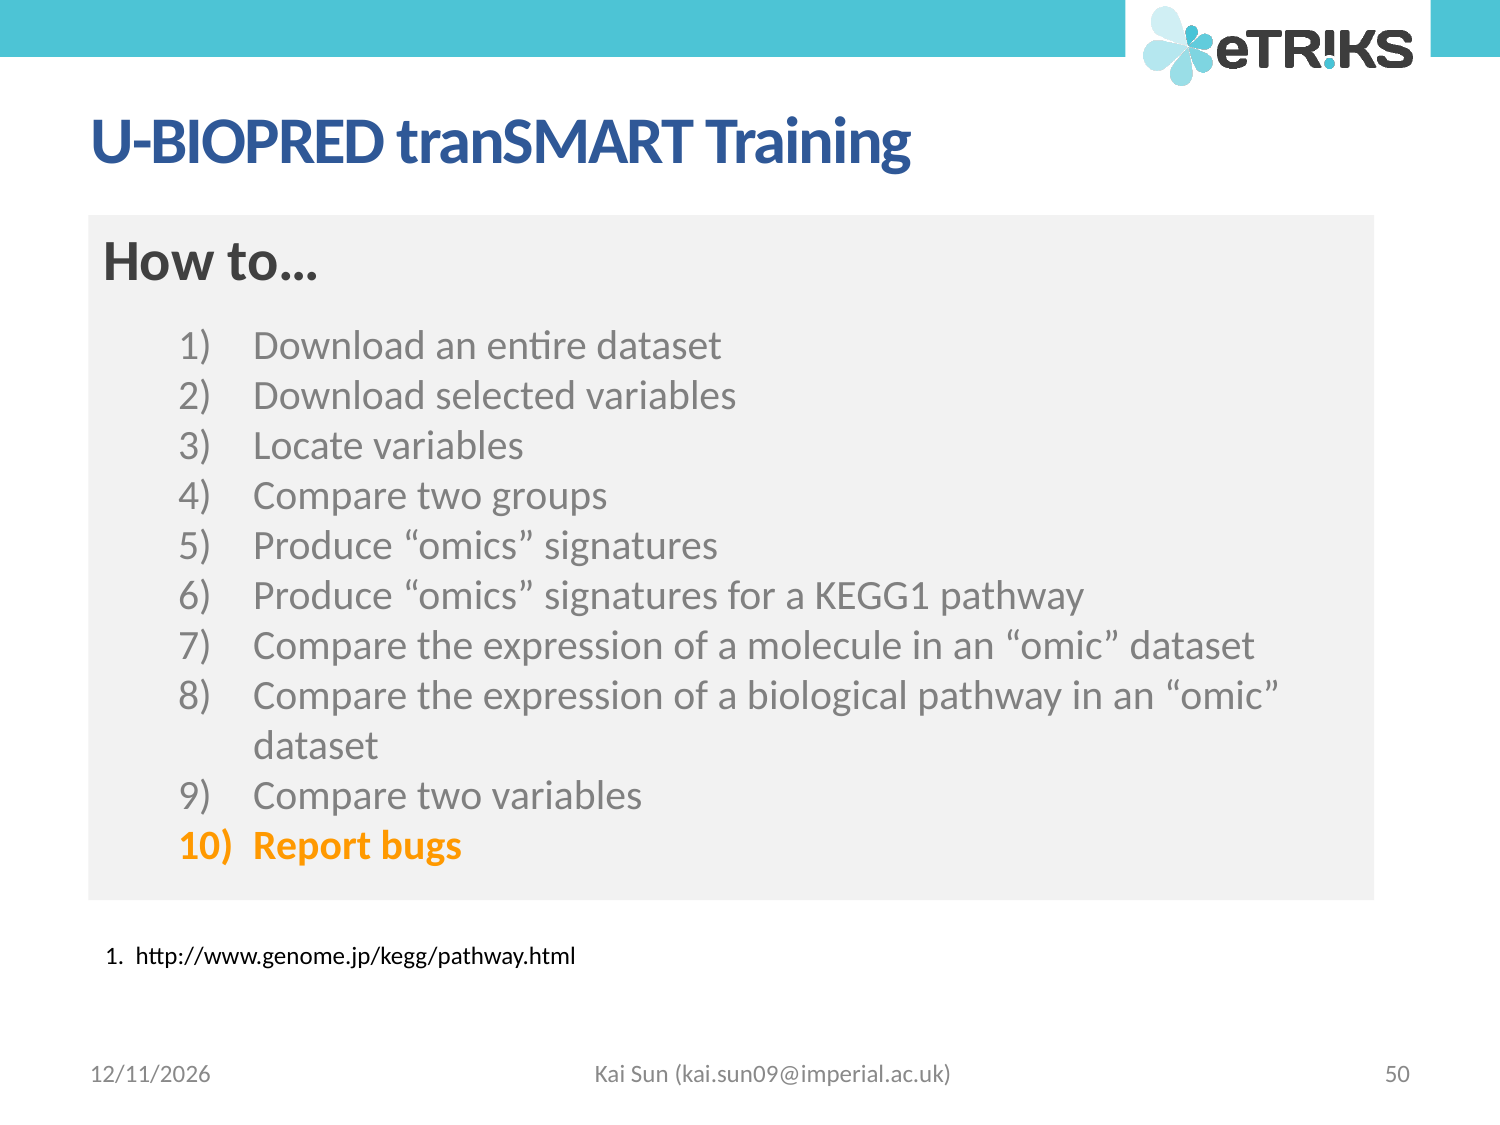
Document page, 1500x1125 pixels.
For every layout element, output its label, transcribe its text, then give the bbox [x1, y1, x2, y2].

text_box 14/01/2015 [75, 1042, 371, 1103]
title U-BIOPRED tranSMART Training [75, 55, 1426, 219]
picture [1143, 6, 1413, 55]
text_box How to… Download an entire dataset Download selected variables Locate variables Compare two groups Produce “omics” signatures Produce “omics” signatures for a KEGG1 pathway Compare the expression of a molecule in an “omic” dataset Compare the expression of a biological pathway in an “omic” dataset Compare two variables Report bugs [88, 215, 1375, 901]
text_box 50 [1074, 1042, 1425, 1103]
text_box Kai Sun (kai.sun09@imperial.ac.uk) [371, 1042, 1074, 1103]
text_box 1. http://www.genome.jp/kegg/pathway.html [90, 932, 598, 977]
